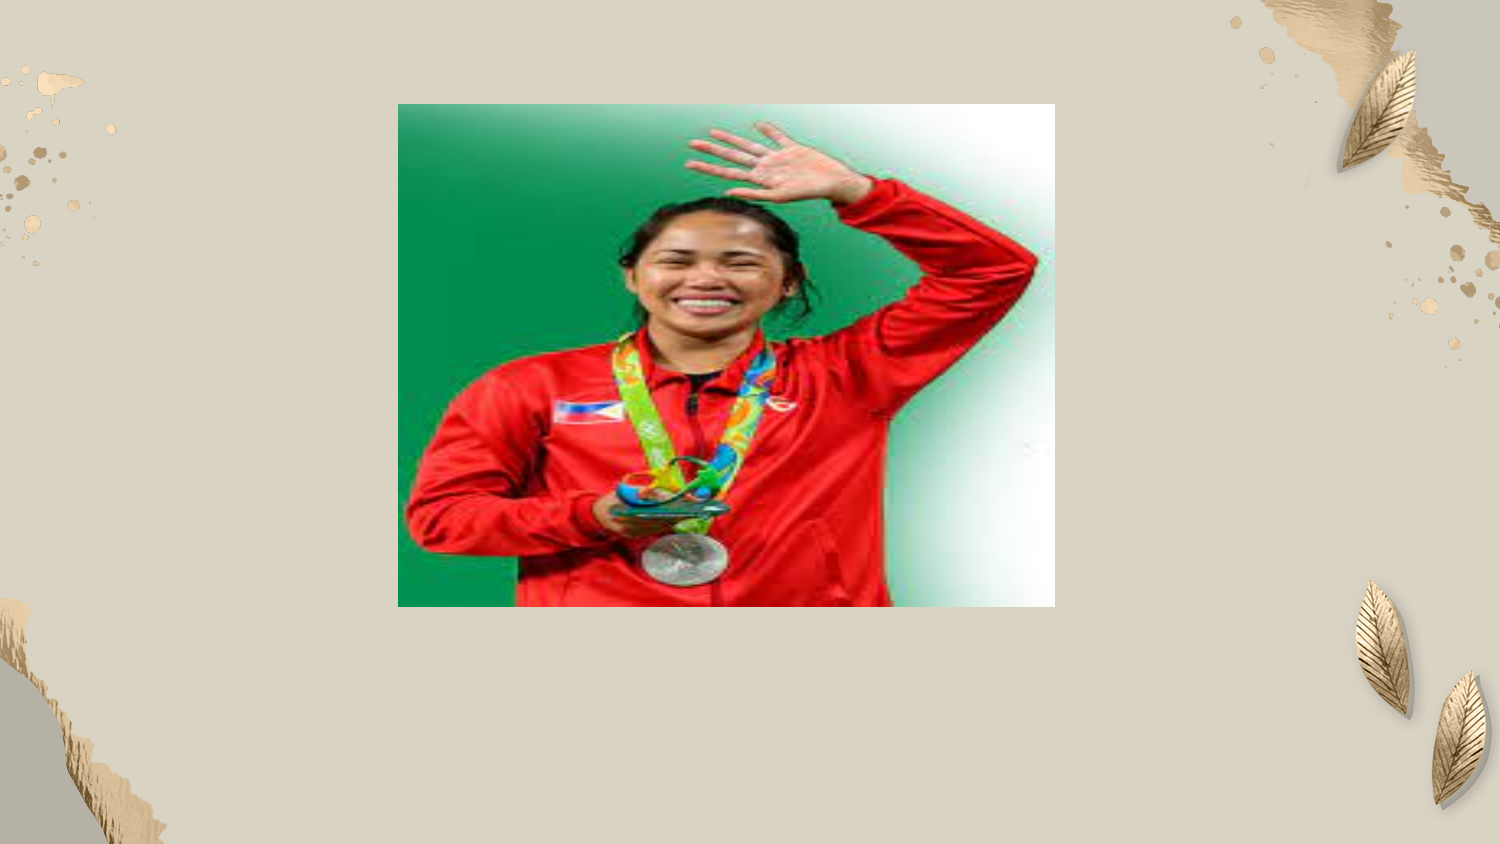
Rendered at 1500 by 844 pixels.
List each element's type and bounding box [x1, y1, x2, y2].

picture [1092, 0, 1500, 515]
picture [0, 0, 368, 844]
picture [398, 104, 1055, 607]
picture [1323, 569, 1500, 832]
